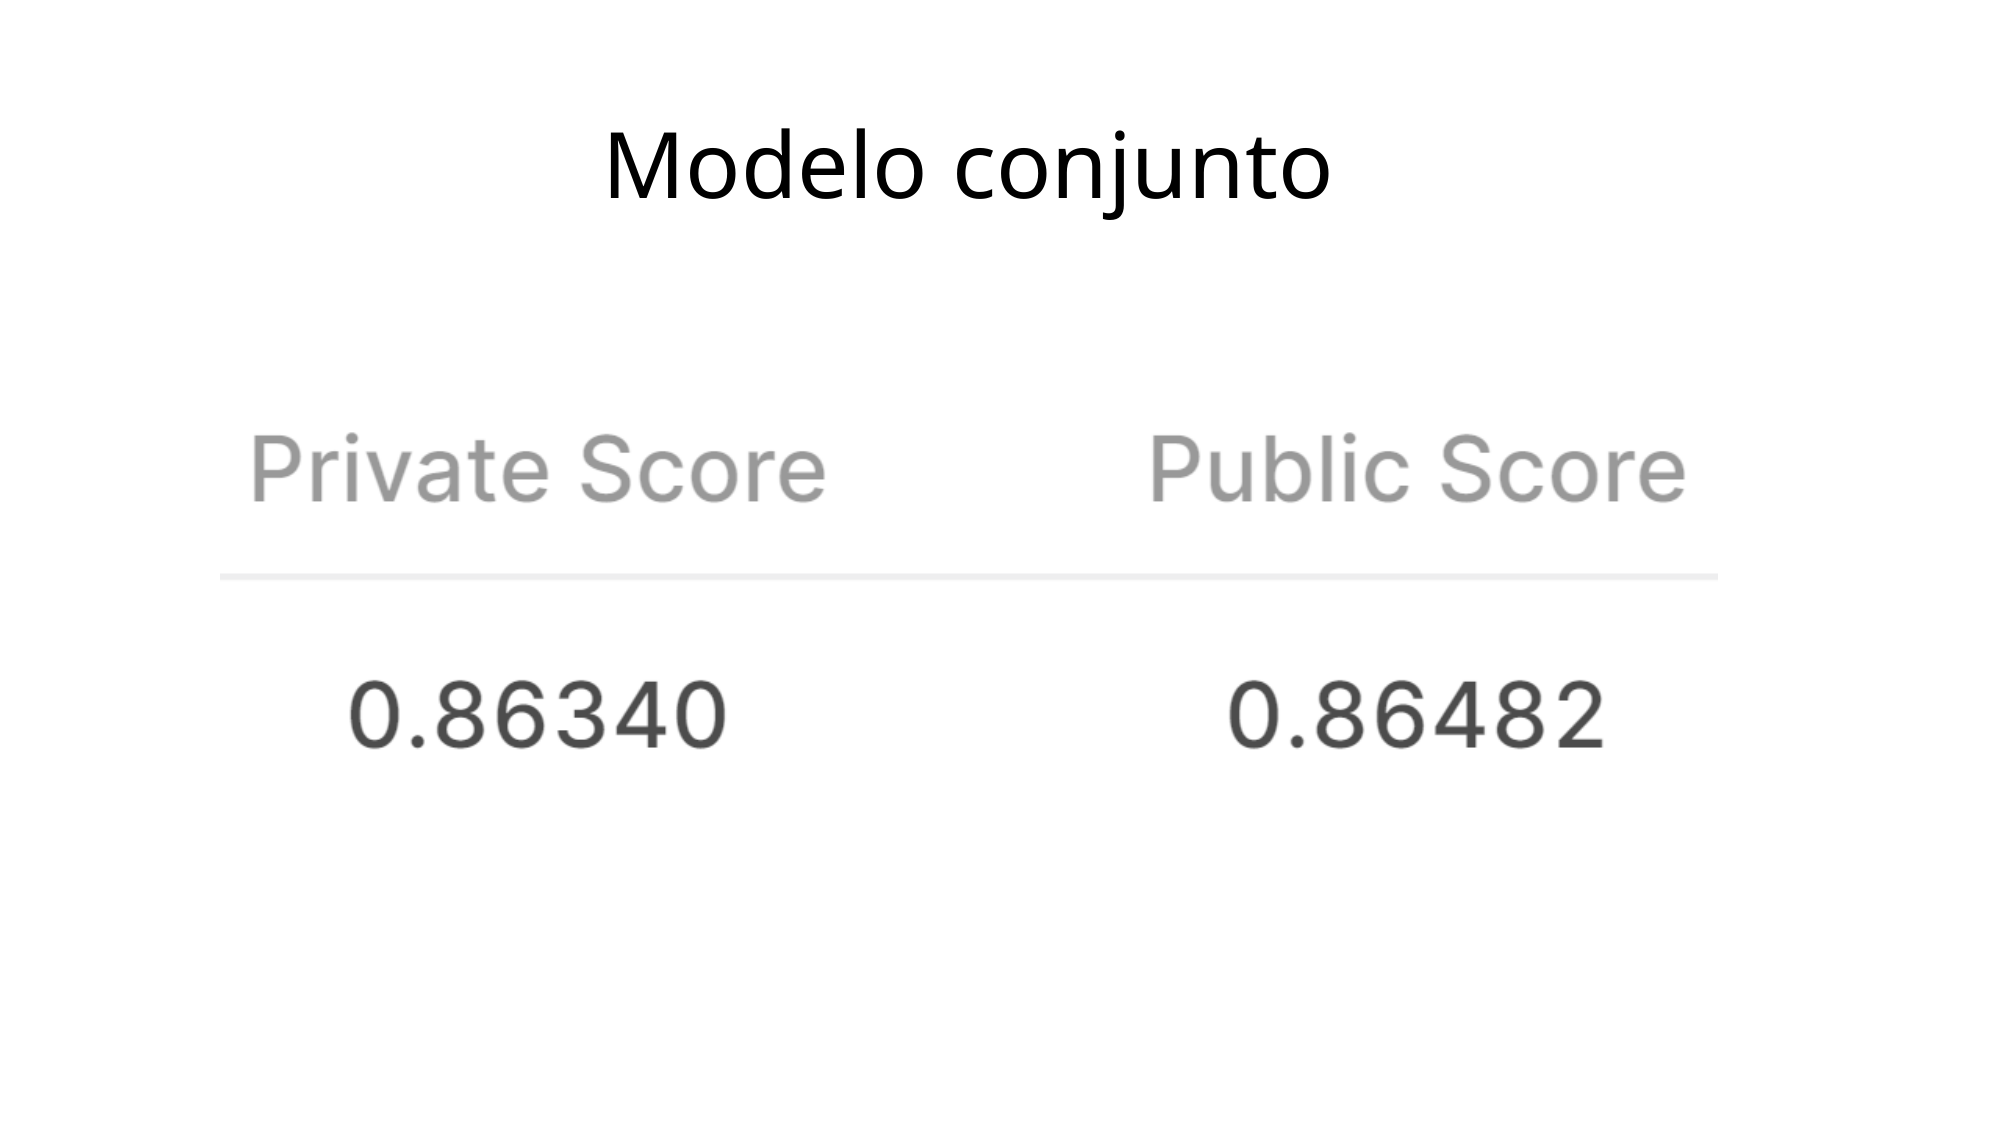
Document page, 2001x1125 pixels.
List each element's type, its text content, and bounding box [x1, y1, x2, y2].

title Modelo conjunto [137, 59, 1863, 278]
picture [220, 406, 1718, 798]
